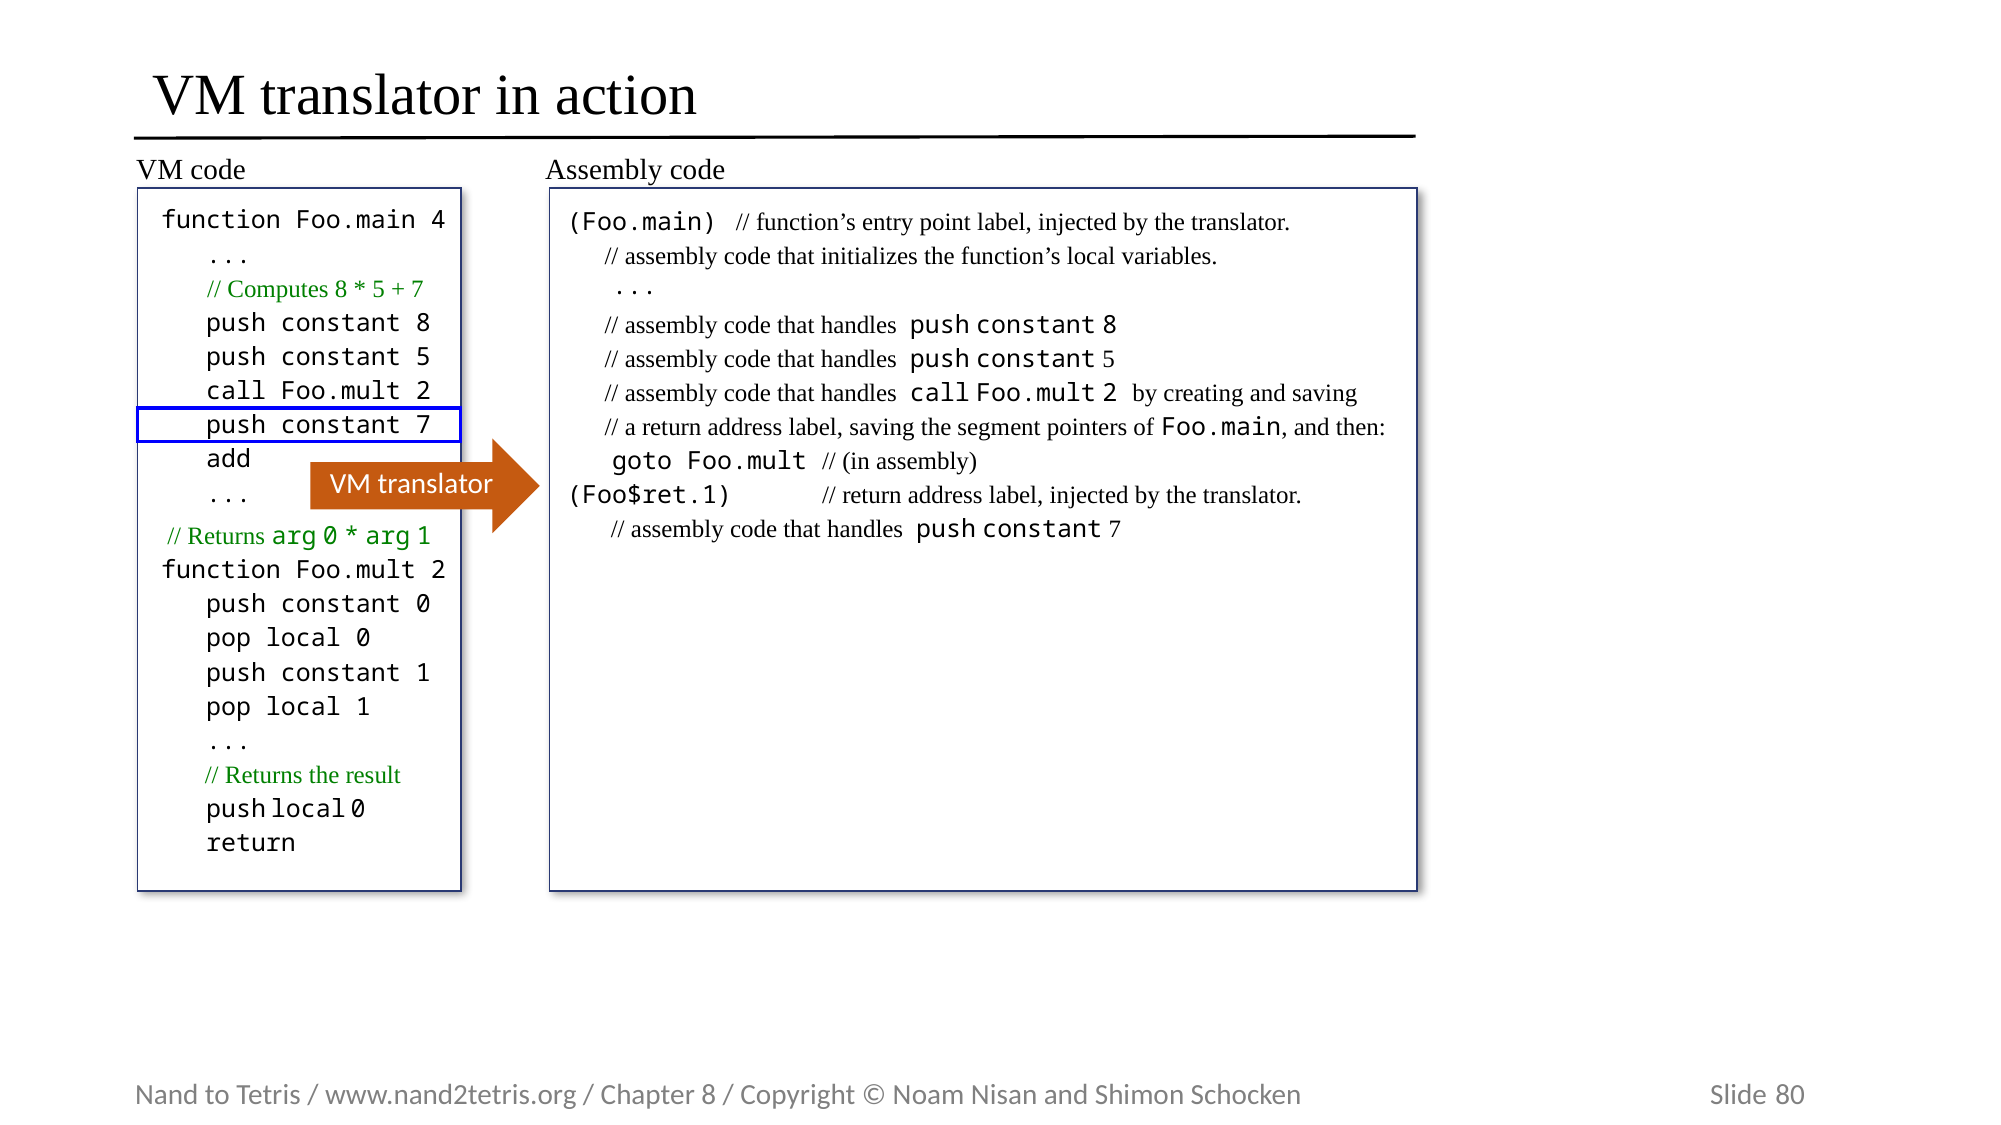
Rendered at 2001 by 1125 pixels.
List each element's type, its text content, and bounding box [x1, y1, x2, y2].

text_box Assembly code [530, 143, 822, 206]
text_box (Foo.main) // function’s entry point label, injected by the translator. // assembly code that initializes the function’s local variables. ... // assembly code that handles push constant 8 // assembly code that handles push constant 5 // assembly code that handles call Foo.mult 2 by creating and saving // a return address label, saving the segment pointers of Foo.main, and then: goto Foo.mult // (in assembly) (Foo$ret.1) // return address label, injected by the translator. // assembly code that handles push constant 7 [549, 188, 1417, 891]
text_box [137, 407, 461, 442]
text_box function Foo.main 4 ... // Computes 8 * 5 + 7 push constant 8 push constant 5 call Foo.mult 2 push constant 7 add ... // Returns arg 0 * arg 1 function Foo.mult 2 push constant 0 pop local 0 push constant 1 pop local 1 ... // Returns the result push local 0 return [137, 442, 461, 891]
text_box VM code [121, 143, 320, 206]
title VM translator in action [137, 48, 1417, 144]
text_box function Foo.main 4 ... // Computes 8 * 5 + 7 push constant 8 push constant 5 call Foo.mult 2 push constant 7 add ... // Returns arg 0 * arg 1 function Foo.mult 2 push constant 0 pop local 0 push constant 1 pop local 1 ... // Returns the result push local 0 return [137, 188, 461, 407]
text_box VM translator [309, 437, 541, 535]
